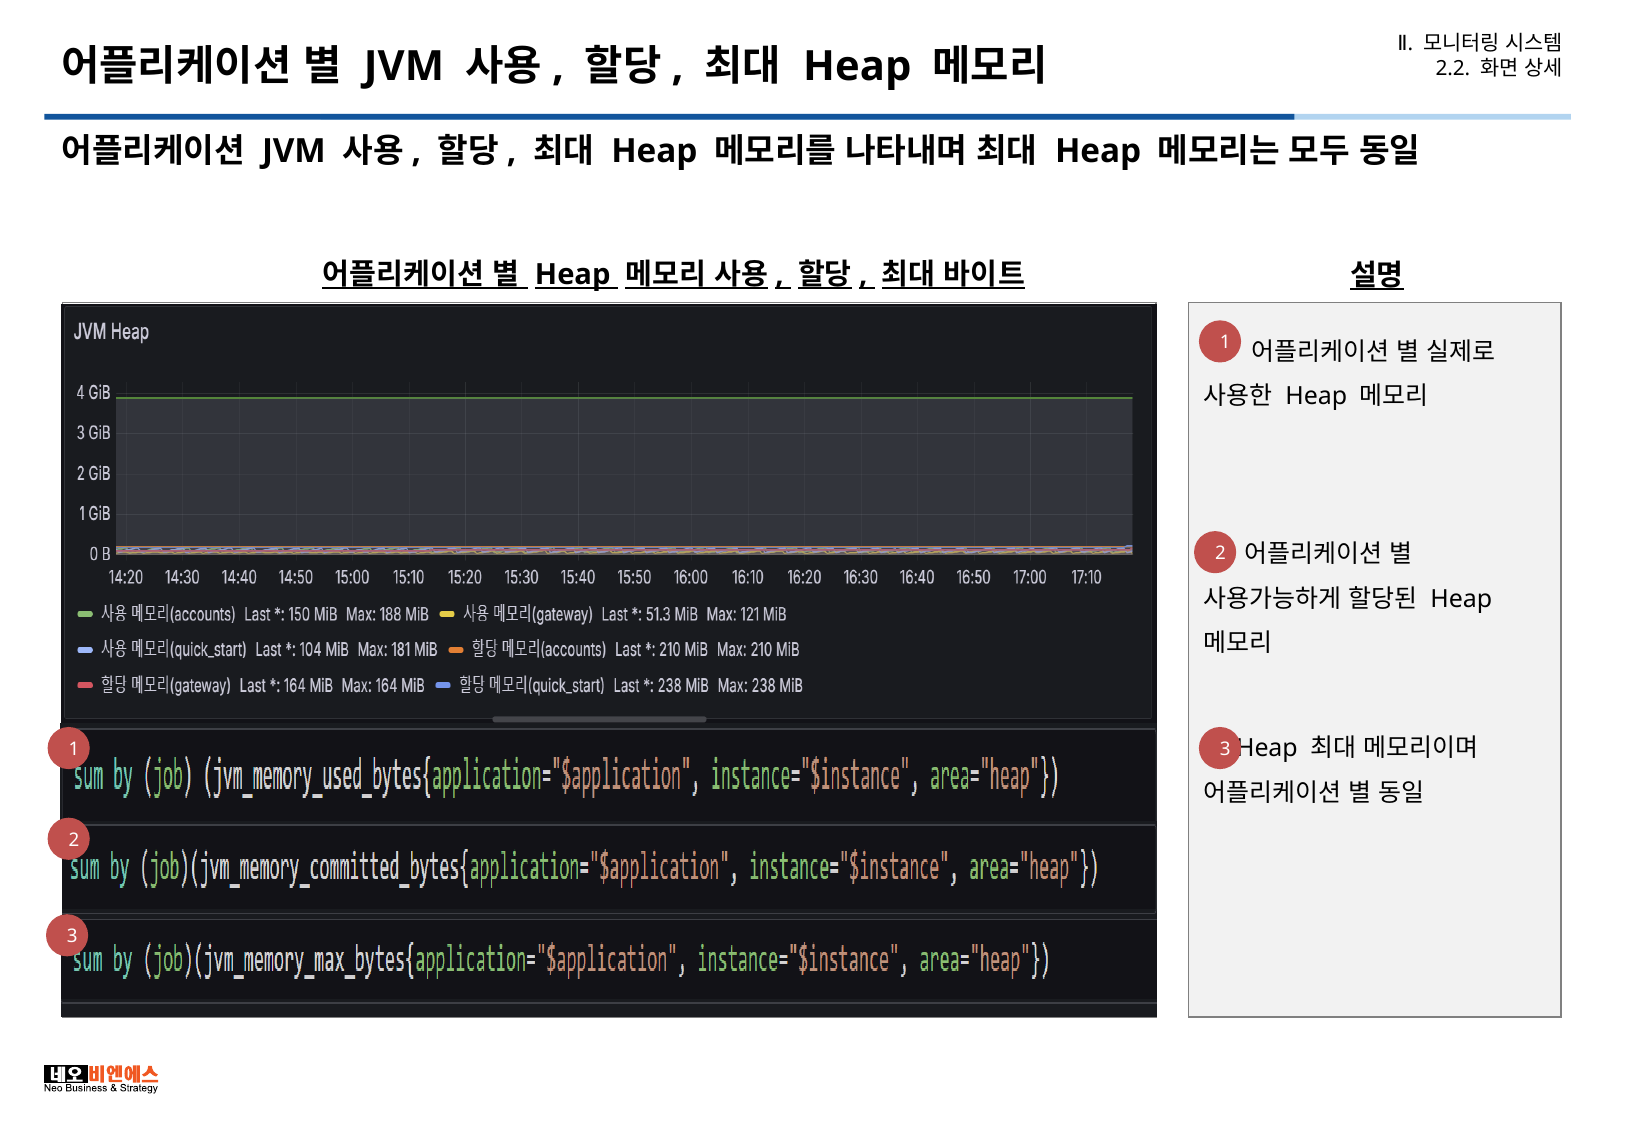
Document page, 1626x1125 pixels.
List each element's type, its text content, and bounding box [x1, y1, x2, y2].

text_box 1 [1198, 320, 1242, 363]
text_box Ⅱ. 모니터링 시스템 2.2. 화면 상세 [1219, 23, 1577, 86]
text_box 어플리케이션 별 실제로 사용한 Heap 메모리 어플리케이션 별 사용가능하게 할당된 Heap 메모리 Heap 최대 메모리이며 어플리케이션 별 동일 [1188, 302, 1562, 1018]
text_box 설명 [1241, 243, 1513, 294]
text_box 1 [47, 732, 55, 764]
text_box 2 [1194, 531, 1237, 574]
title 어플리케이션 별 JVM 사용, 할당, 최대 Heap 메모리 [45, 19, 1578, 107]
text_box 2 [47, 822, 57, 857]
text_box 어플리케이션 별 Heap 메모리 사용, 할당, 최대 바이트 [292, 242, 1055, 293]
text_box 3 [46, 916, 57, 953]
picture [60, 304, 1157, 1017]
text_box 3 [1198, 726, 1242, 770]
list 어플리케이션 JVM 사용, 할당, 최대 Heap 메모리를 나타내며 최대 Heap 메모리는 모두 동일 [46, 121, 1578, 232]
